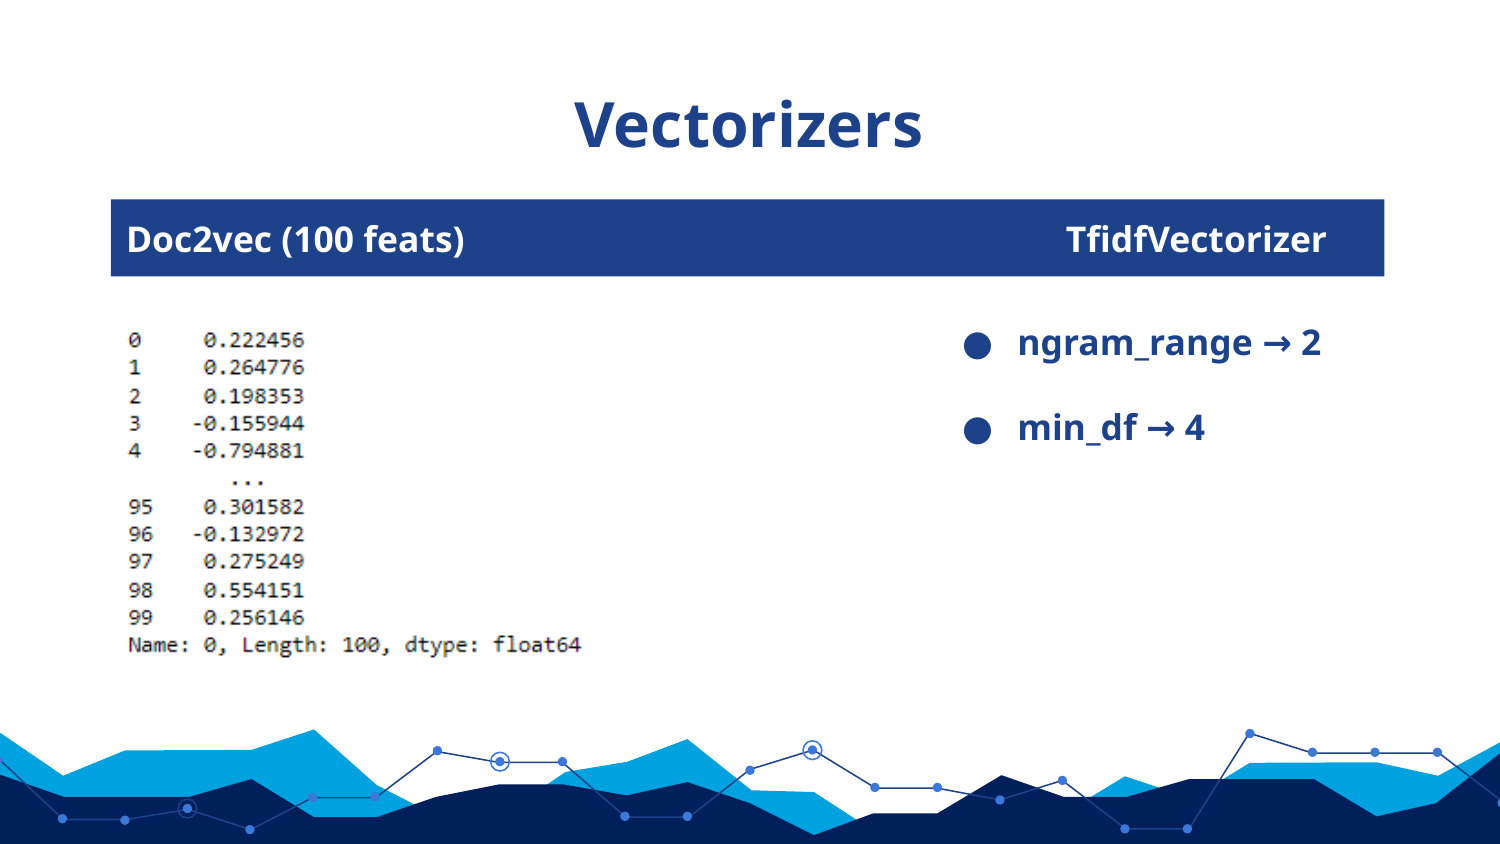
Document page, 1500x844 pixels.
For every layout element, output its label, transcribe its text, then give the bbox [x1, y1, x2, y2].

text_box Doc2vec (100 feats) TfidfVectorizer [110, 199, 1385, 277]
picture [110, 324, 602, 666]
title Vectorizers [175, 57, 1324, 175]
text_box ngram_range → 2 min_df → 4 [927, 202, 1472, 642]
